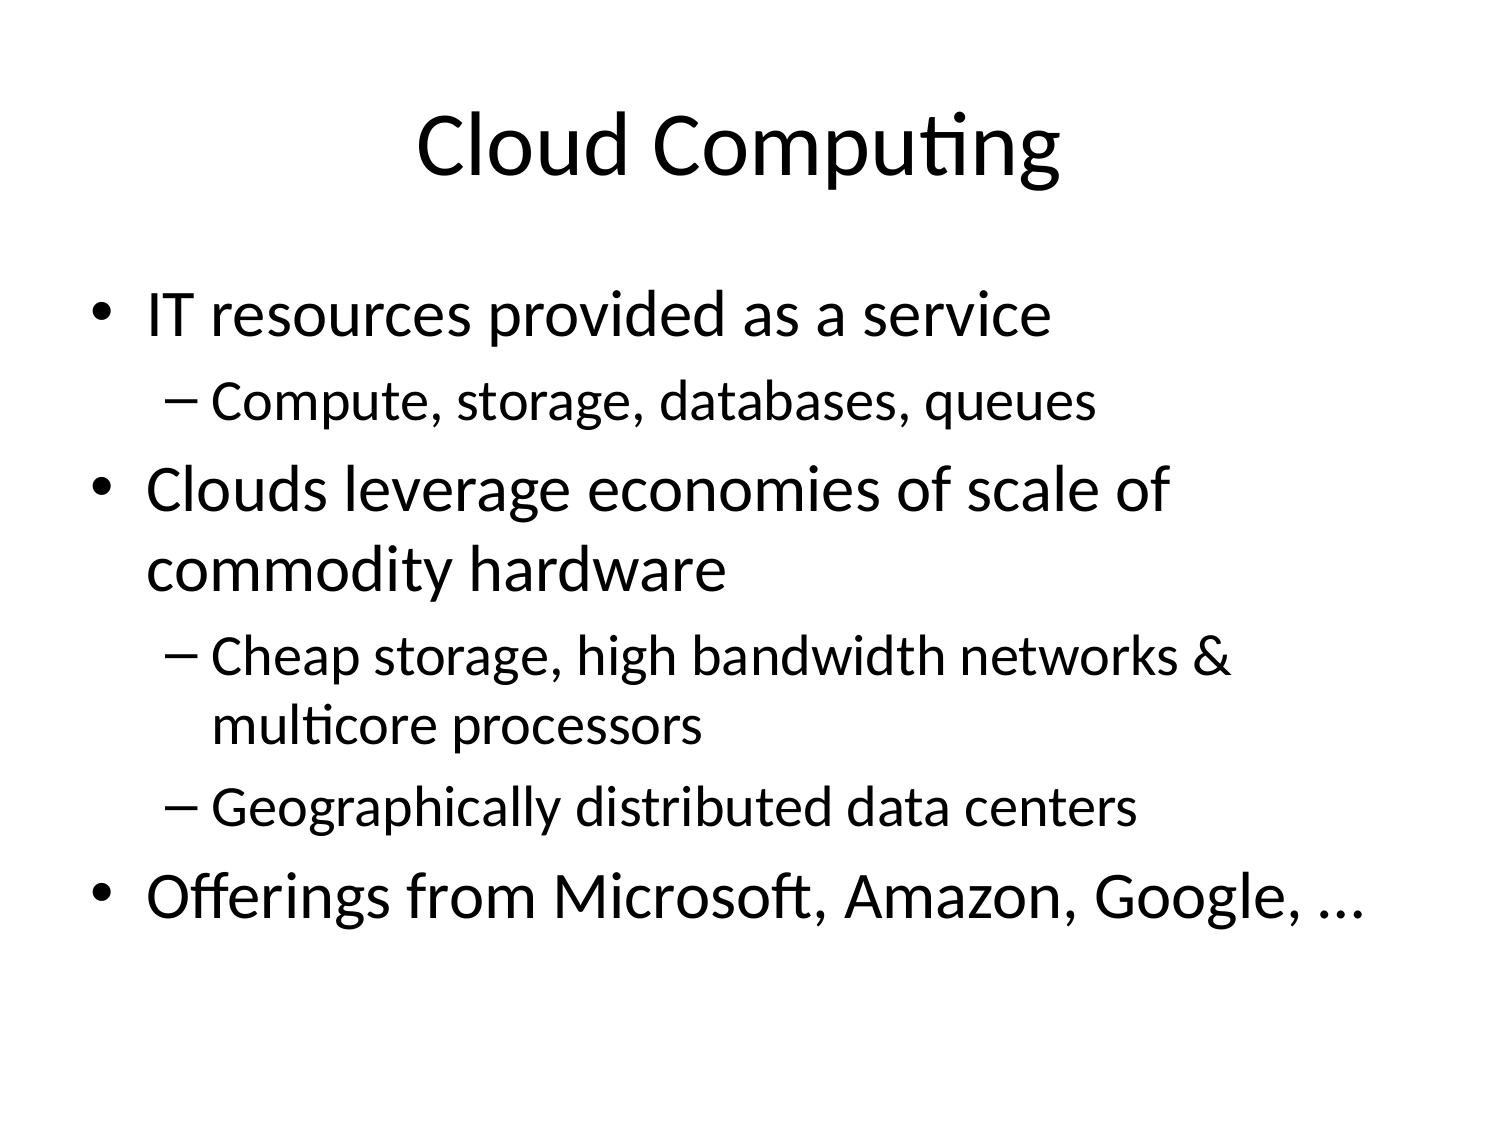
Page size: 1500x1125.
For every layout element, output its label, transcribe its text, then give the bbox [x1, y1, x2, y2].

list IT resources provided as a service Compute, storage, databases, queues Clouds leverage economies of scale of commodity hardware Cheap storage, high bandwidth networks & multicore processors Geographically distributed data centers Offerings from Microsoft, Amazon, Google, … [75, 262, 1425, 1005]
title Cloud Computing [75, 45, 1425, 233]
